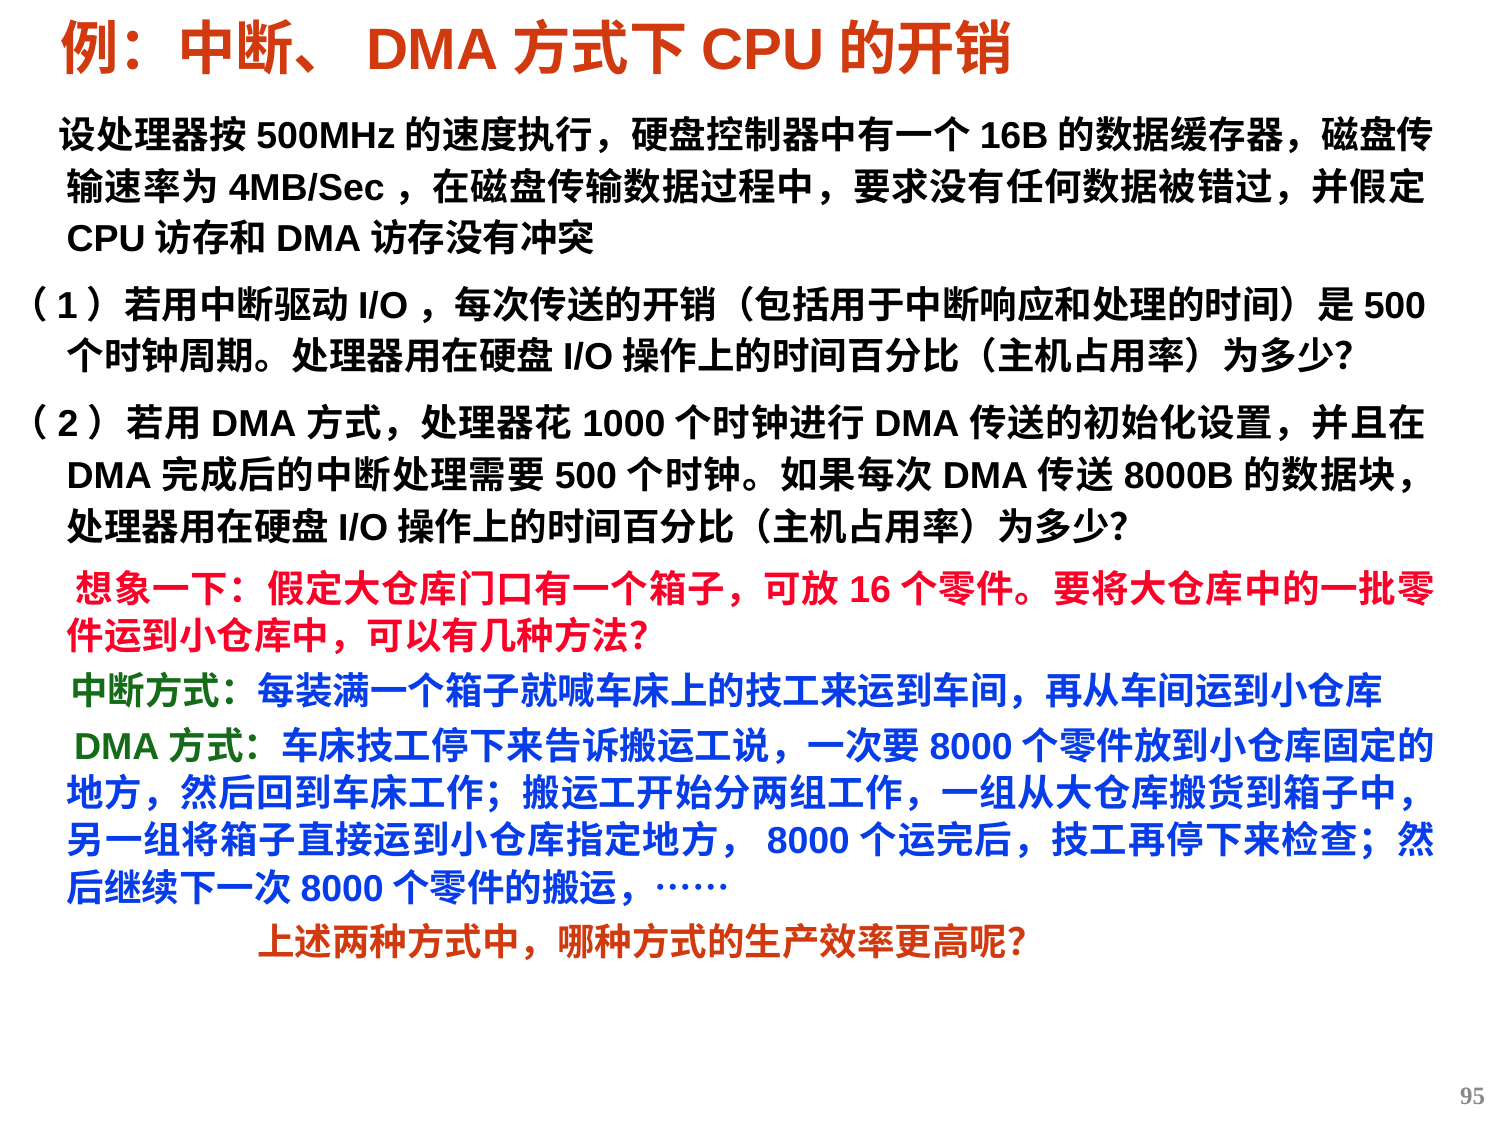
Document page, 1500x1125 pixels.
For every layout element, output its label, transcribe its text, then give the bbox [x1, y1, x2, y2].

slide_number 95 [1162, 1064, 1500, 1125]
title 例：中断、DMA方式下CPU的开销 [50, 16, 1315, 86]
list 设处理器按500MHz的速度执行，硬盘控制器中有一个16B的数据缓存器，磁盘传输速率为4MB/Sec，在磁盘传输数据过程中，要求没有任何数据被错过，并假定CPU访存和DMA访存没有冲突 （1）若用中断驱动I/O，每次传送的开销（包括用于中断响应和处理的时间）是500个时钟周期。处理器用在硬盘I/O操作上的时间百分比（主机占用率）为多少？ （2）若用DMA方式，处理器花1000个时钟进行DMA传送的初始化设置，并且在DMA完成后的中断处理需要500个时钟。如果每次DMA传送8000B的数据块，处理器用在硬盘I/O操作上的时间百分比（主机占用率）为多少？ 想象一下：假定大仓库门口有一个箱子，可放16个零件。要将大仓库中的一批零件运到小仓库中，可以有几种方法？ 中断方式：每装满一个箱子就喊车床上的技工来运到车间，再从车间运到小仓库 DMA方式：车床技工停下来告诉搬运工说，一次要8000个零件放到小仓库固定的地方，然后回到车床工作；搬运工开始分两组工作，一组从大仓库搬货到箱子中，另一组将箱子直接运到小仓库指定地方，8000个运完后，技工再停下来检查；然后继续下一次8000个零件的搬运，…… 上述两种方式中，哪种方式的生产效率更高呢？ [0, 99, 1446, 990]
